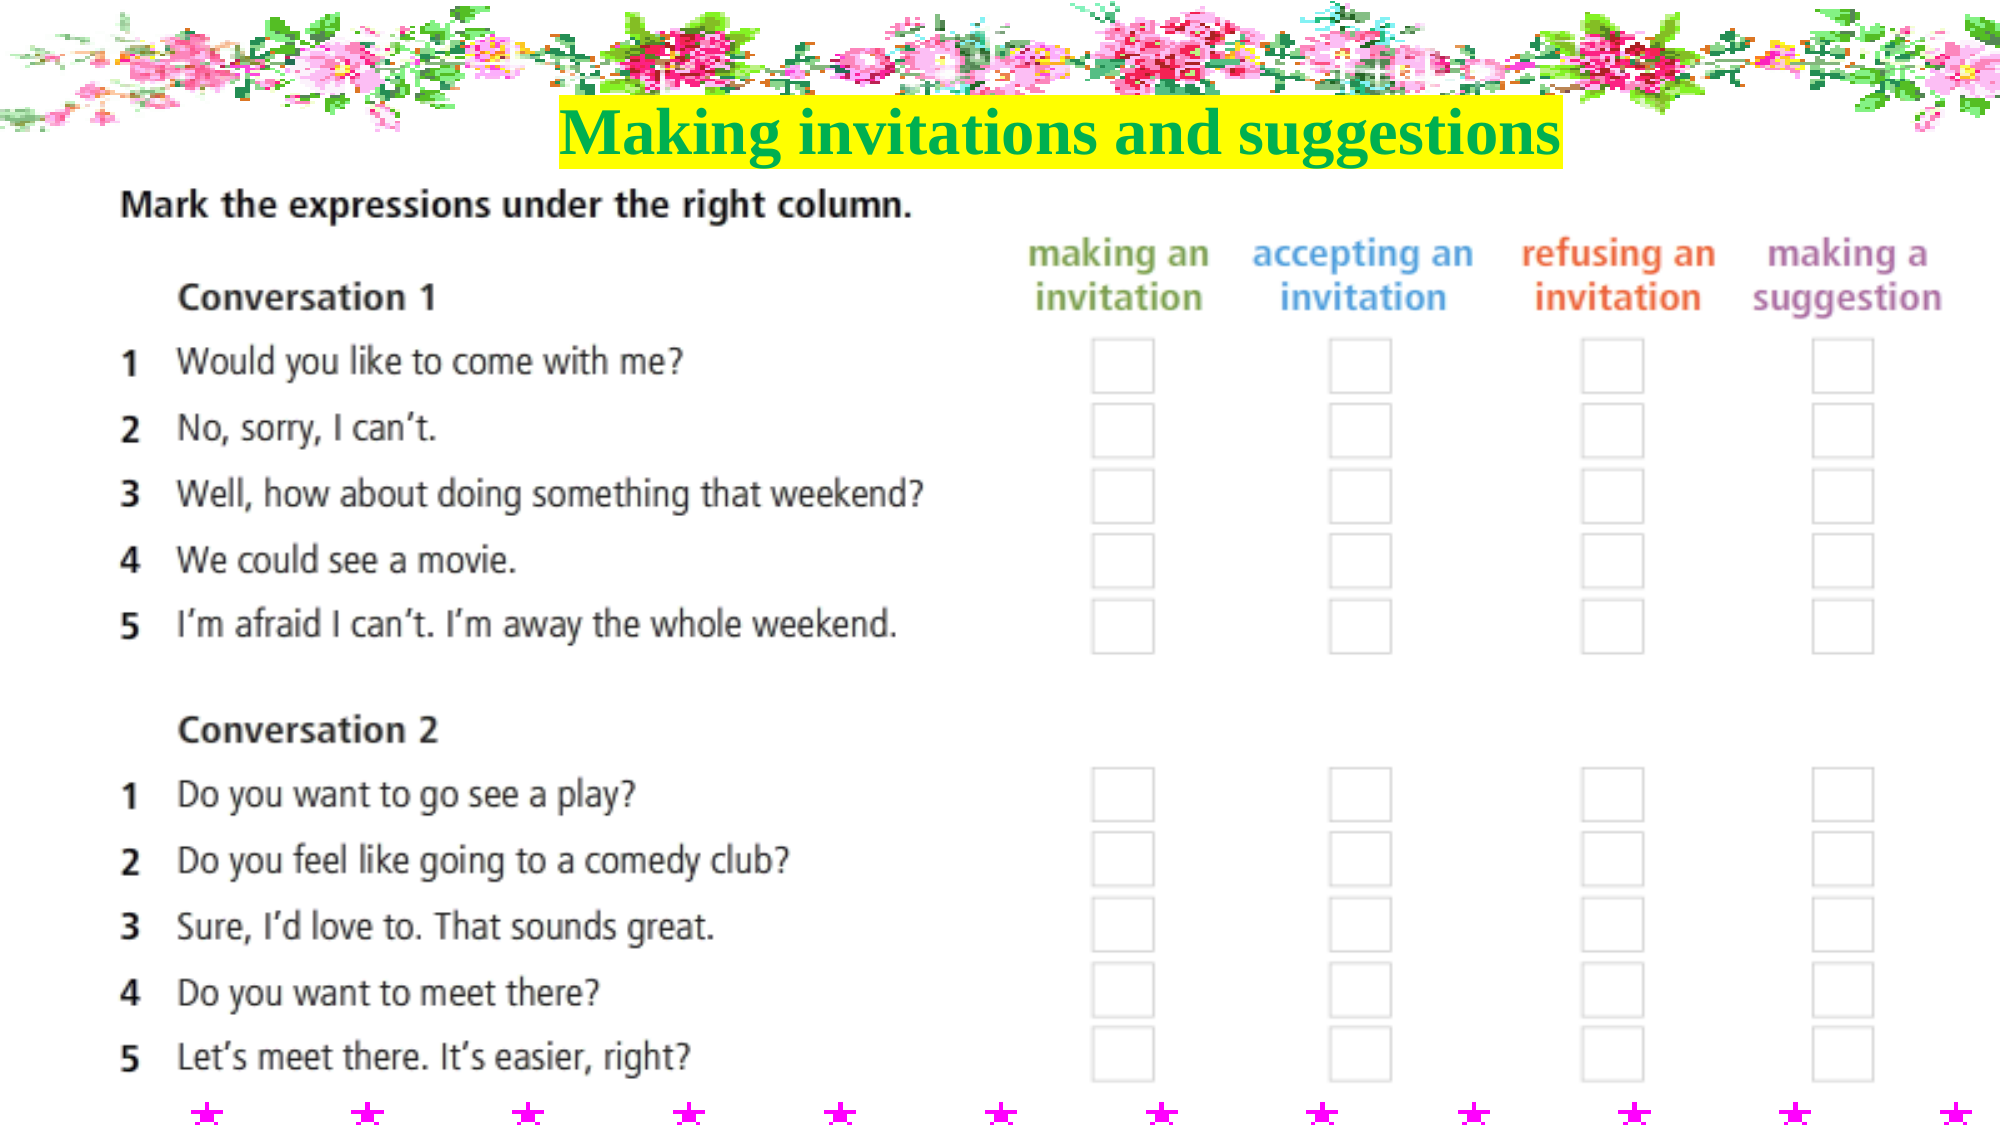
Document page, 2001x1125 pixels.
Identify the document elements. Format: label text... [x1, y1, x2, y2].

picture [0, 1, 2000, 135]
picture [26, 176, 2000, 1125]
text_box Making invitations and suggestions [478, 80, 1644, 176]
